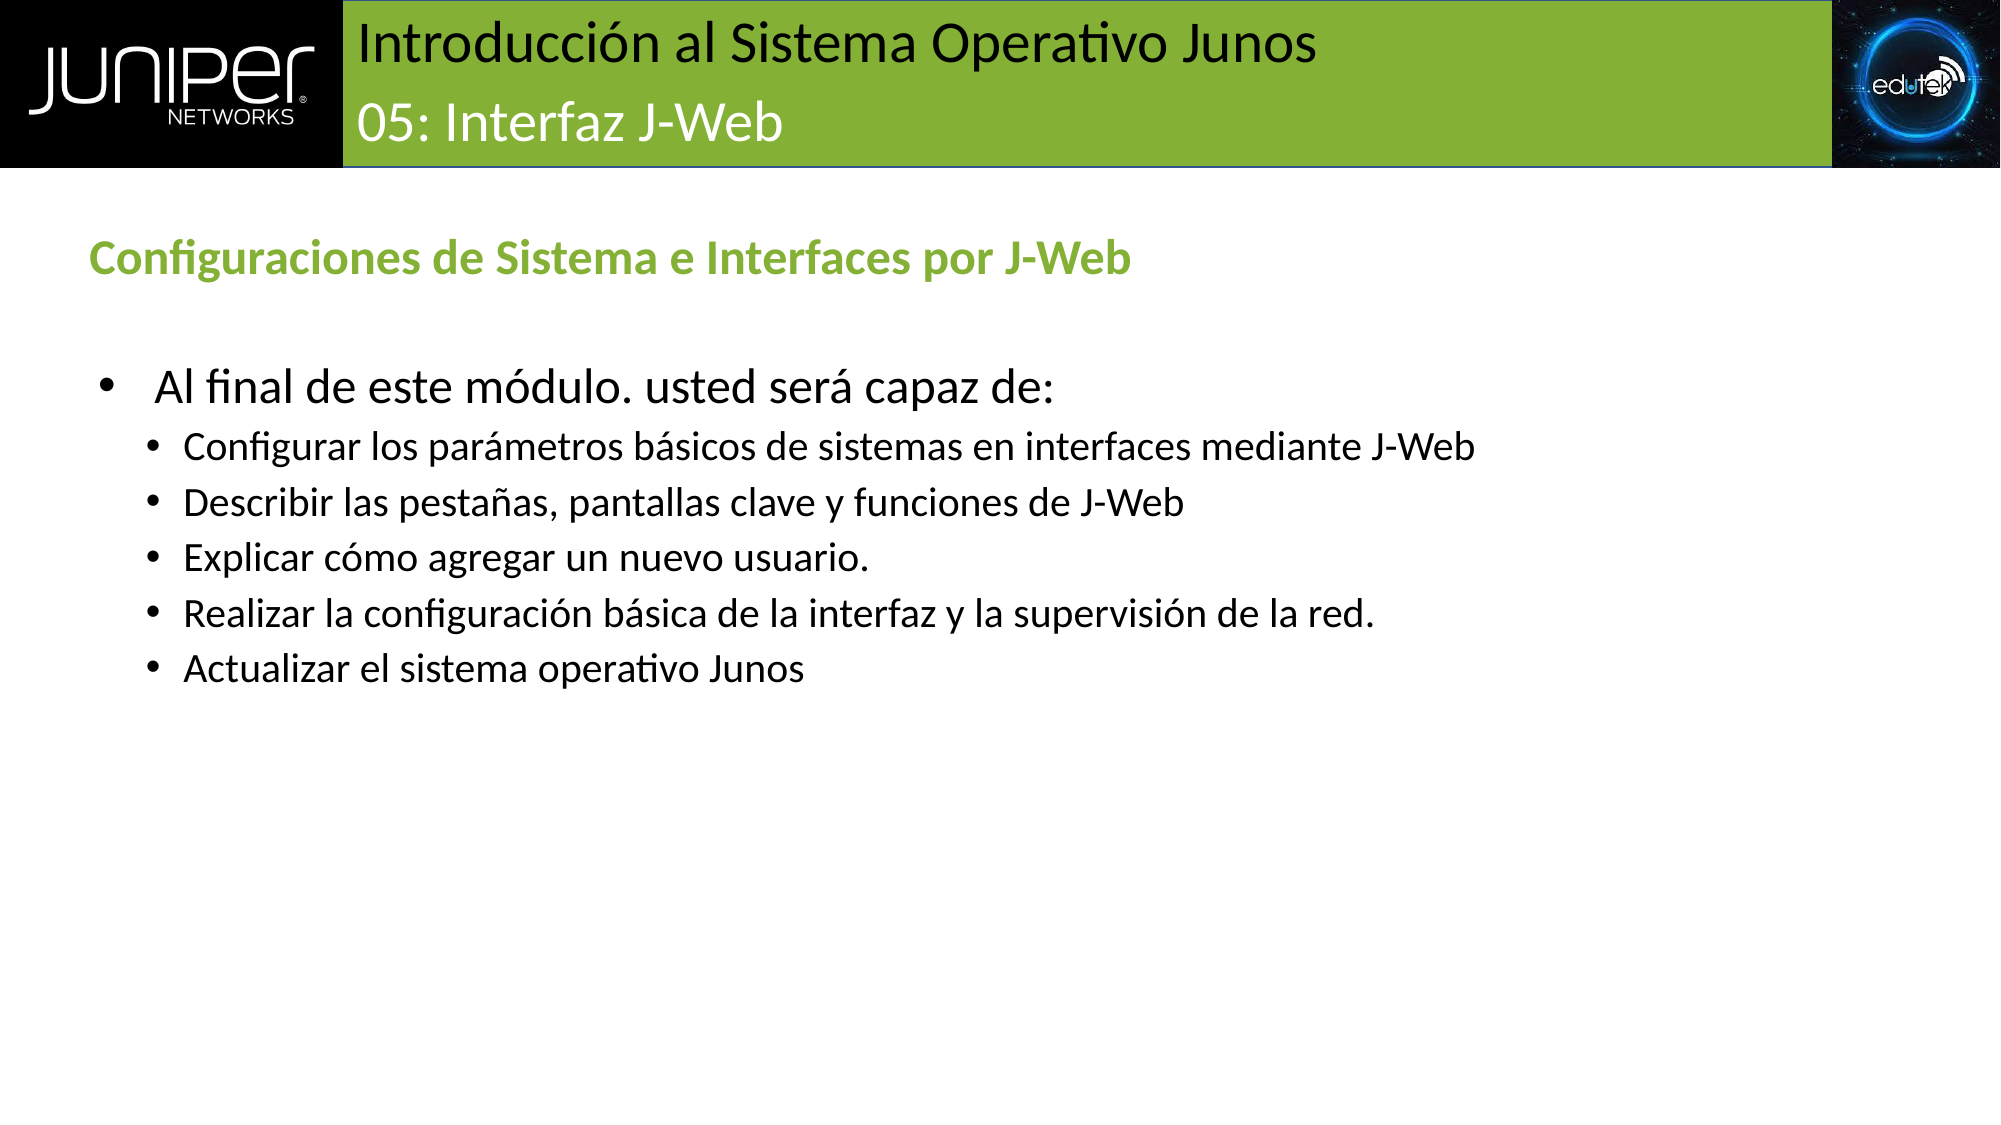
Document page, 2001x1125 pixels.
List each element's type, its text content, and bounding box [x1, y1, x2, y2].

picture [1832, 84, 2000, 168]
list 05: Interfaz J-Web [342, 83, 1606, 168]
list Configuraciones de Sistema e Interfaces por J-Web Al final de este módulo. usted será capaz de: Configurar los parámetros básicos de sistemas en interfaces mediante J-Web Describir las pestañas, pantallas clave y funciones de J-Web Explicar cómo agregar un nuevo usuario. Realizar la configuración básica de la interfaz y la supervisión de la red. Actualizar el sistema operativo Junos [74, 224, 1926, 938]
picture [0, 0, 343, 168]
title Introducción al Sistema Operativo Junos [342, 3, 2000, 84]
